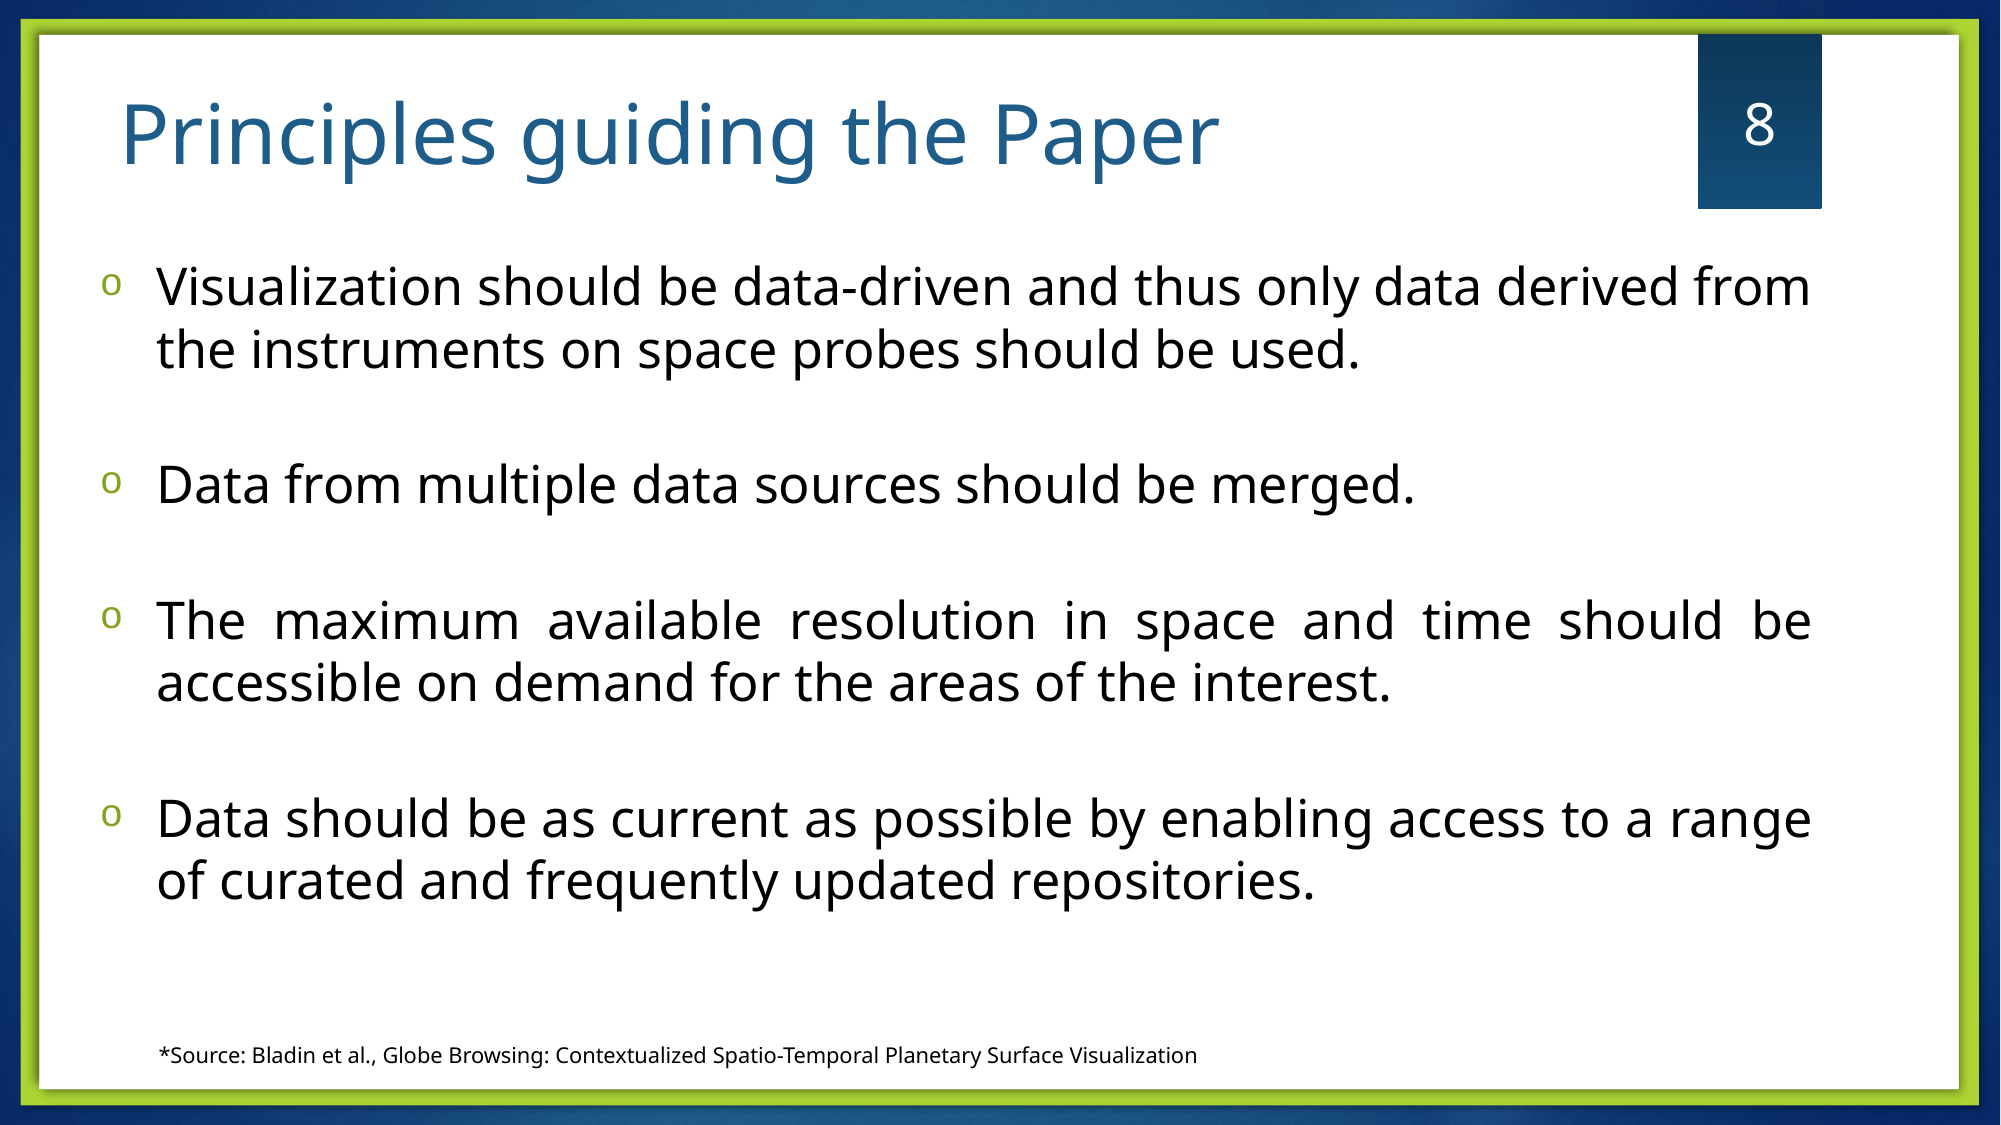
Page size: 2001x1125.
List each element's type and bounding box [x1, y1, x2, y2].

text_box [0, 0, 2000, 1125]
